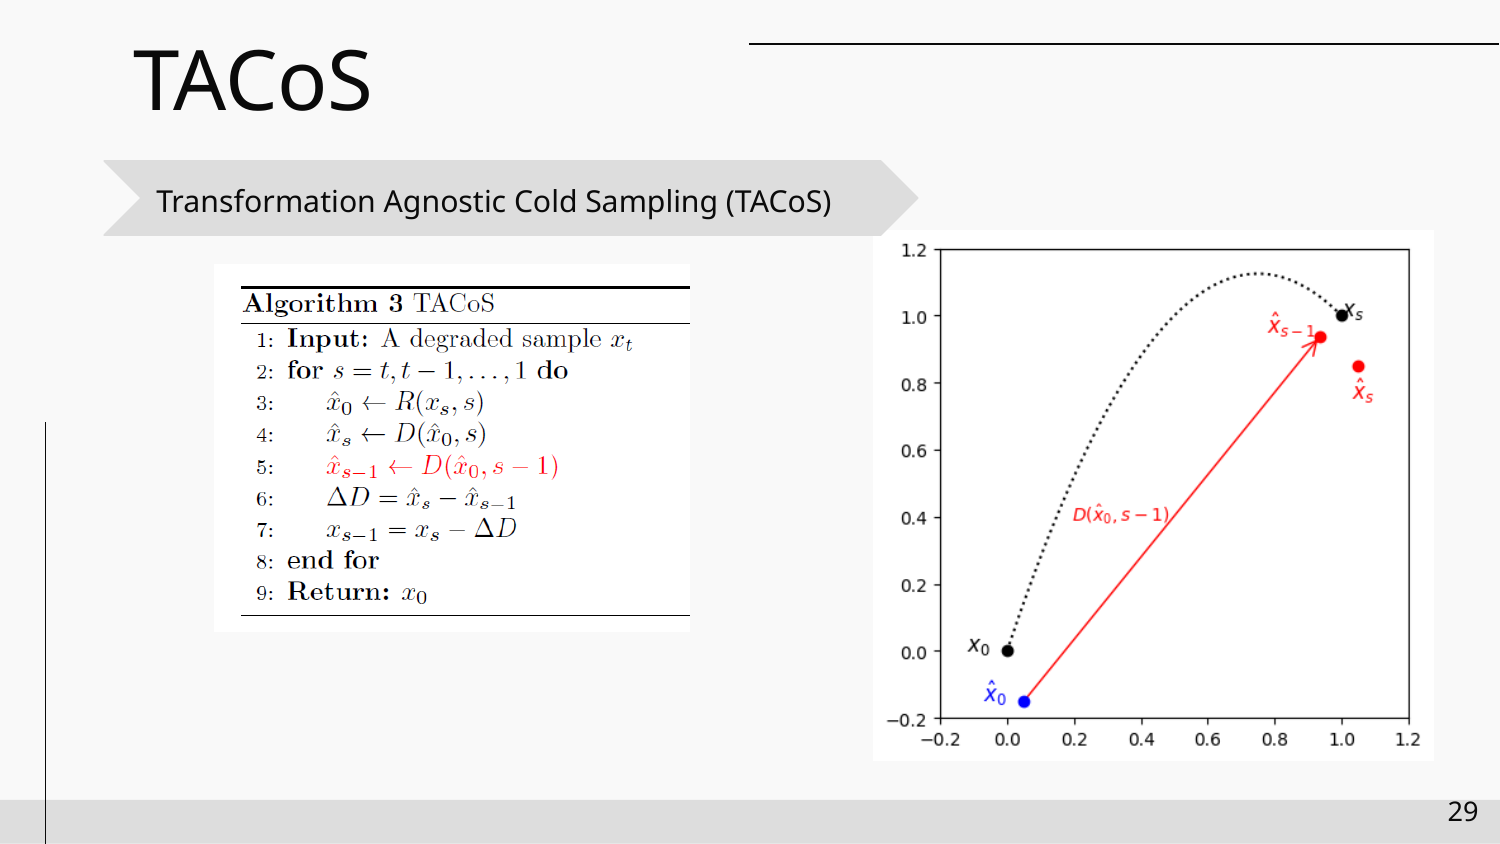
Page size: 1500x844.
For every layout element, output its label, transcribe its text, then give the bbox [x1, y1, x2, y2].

picture [213, 264, 690, 633]
text_box Transformation Agnostic Cold Sampling (TACoS) [104, 160, 918, 236]
picture [872, 230, 1435, 761]
title TACoS [35, 12, 472, 121]
slide_number ‹#› [1403, 779, 1494, 844]
